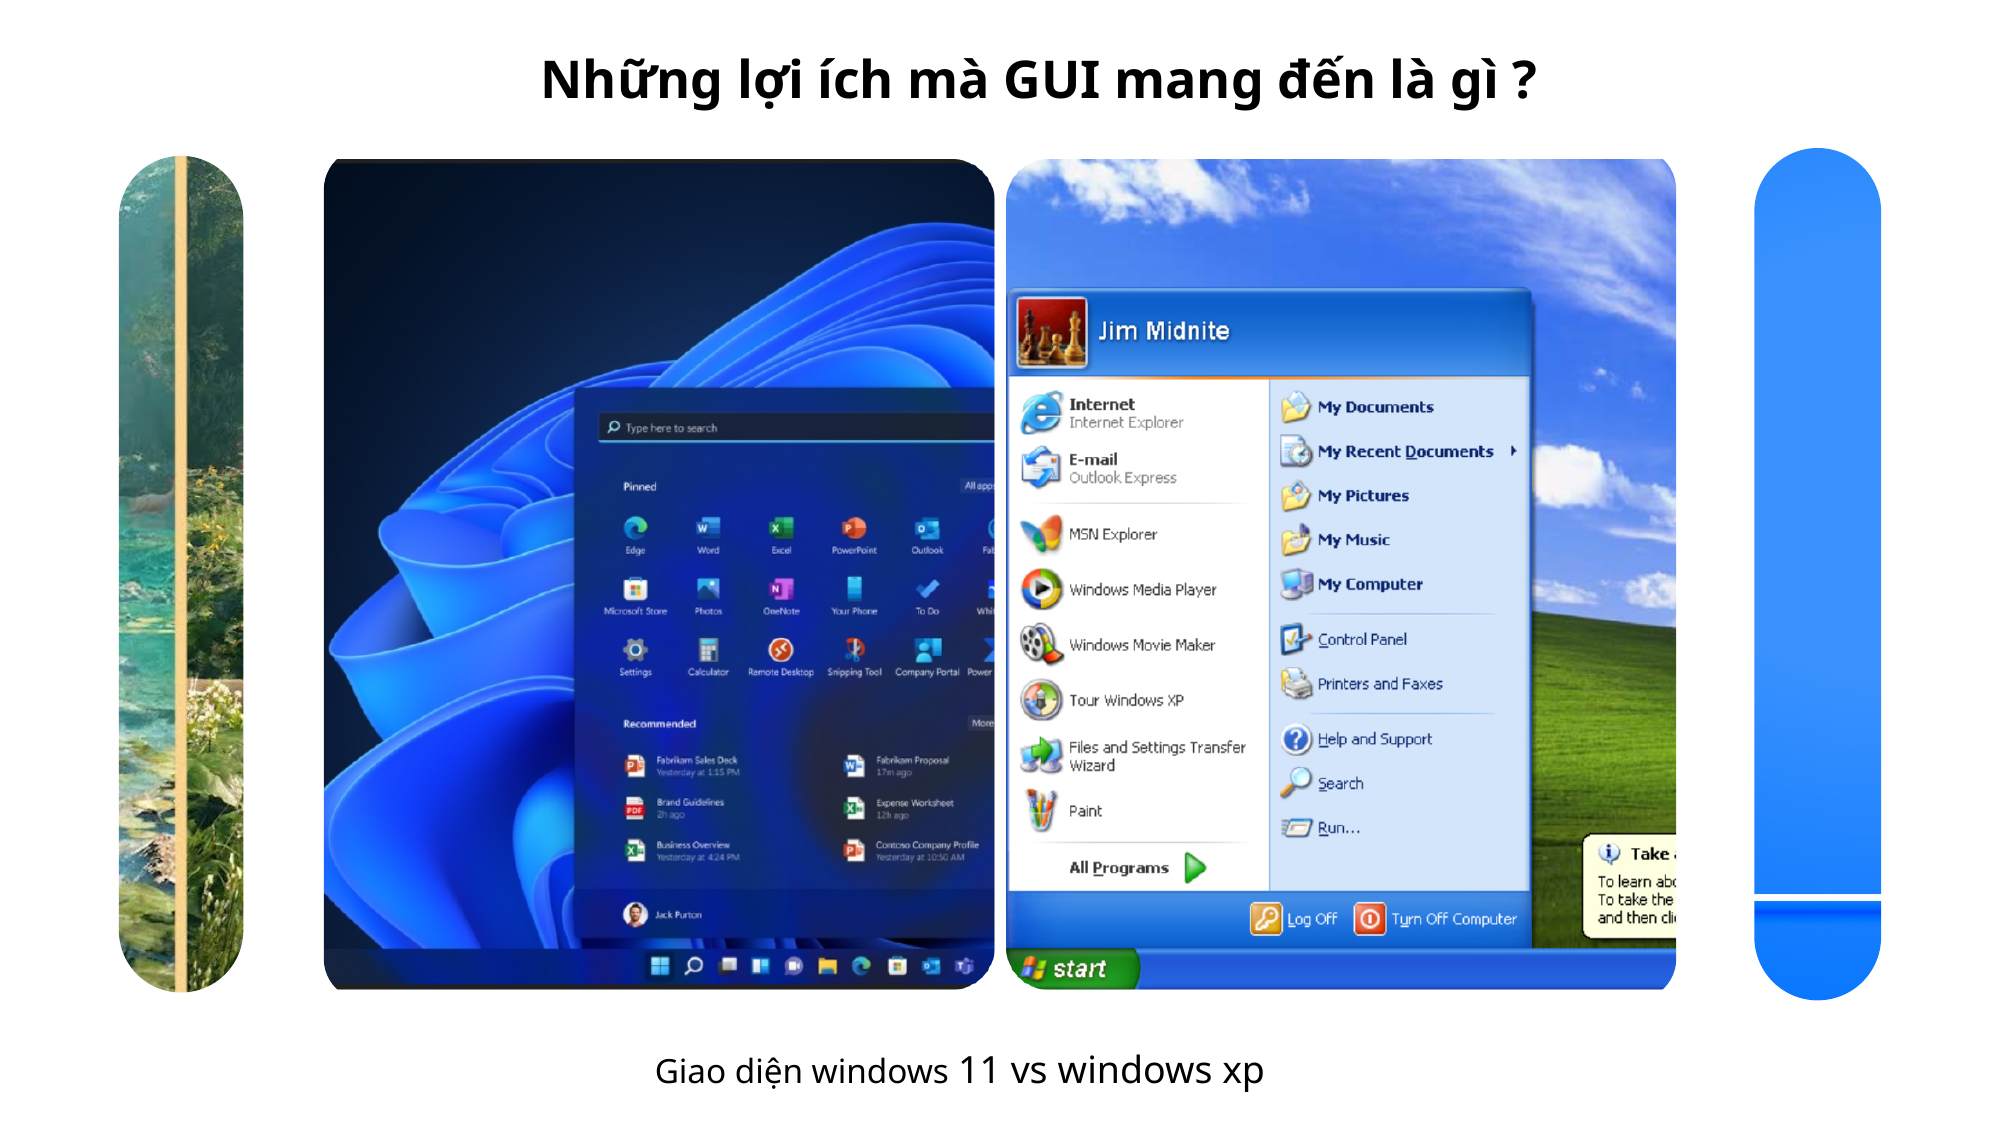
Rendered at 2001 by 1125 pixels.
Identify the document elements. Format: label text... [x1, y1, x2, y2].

picture [1754, 147, 1882, 1001]
picture [323, 147, 1677, 1001]
text_box Giao diện windows 11 vs windows xp [468, 1038, 1452, 1099]
text_box Những lợi ích mà GUI mang đến là gì ? [525, 39, 1727, 117]
picture [118, 155, 244, 993]
